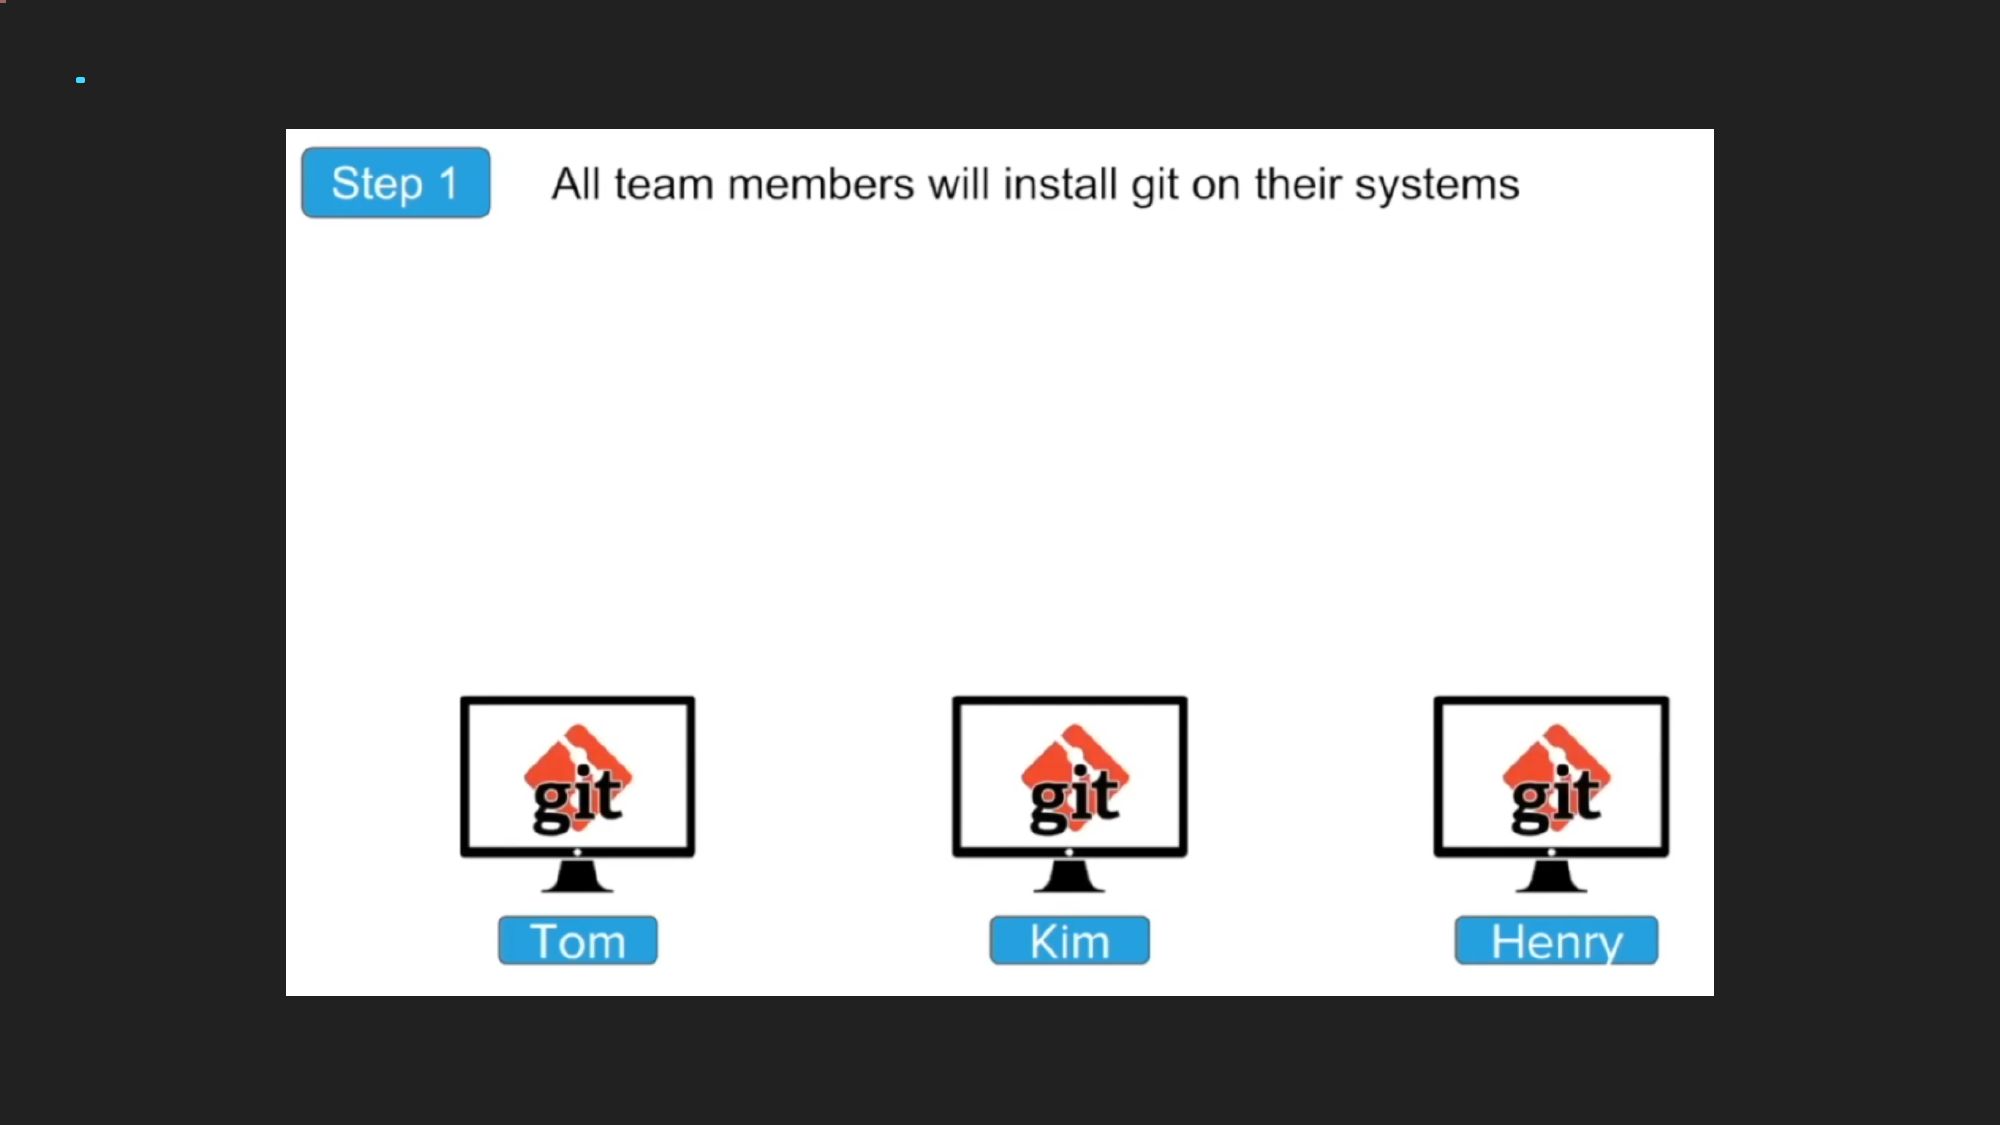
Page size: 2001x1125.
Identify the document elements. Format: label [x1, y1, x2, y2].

picture [286, 129, 1714, 996]
